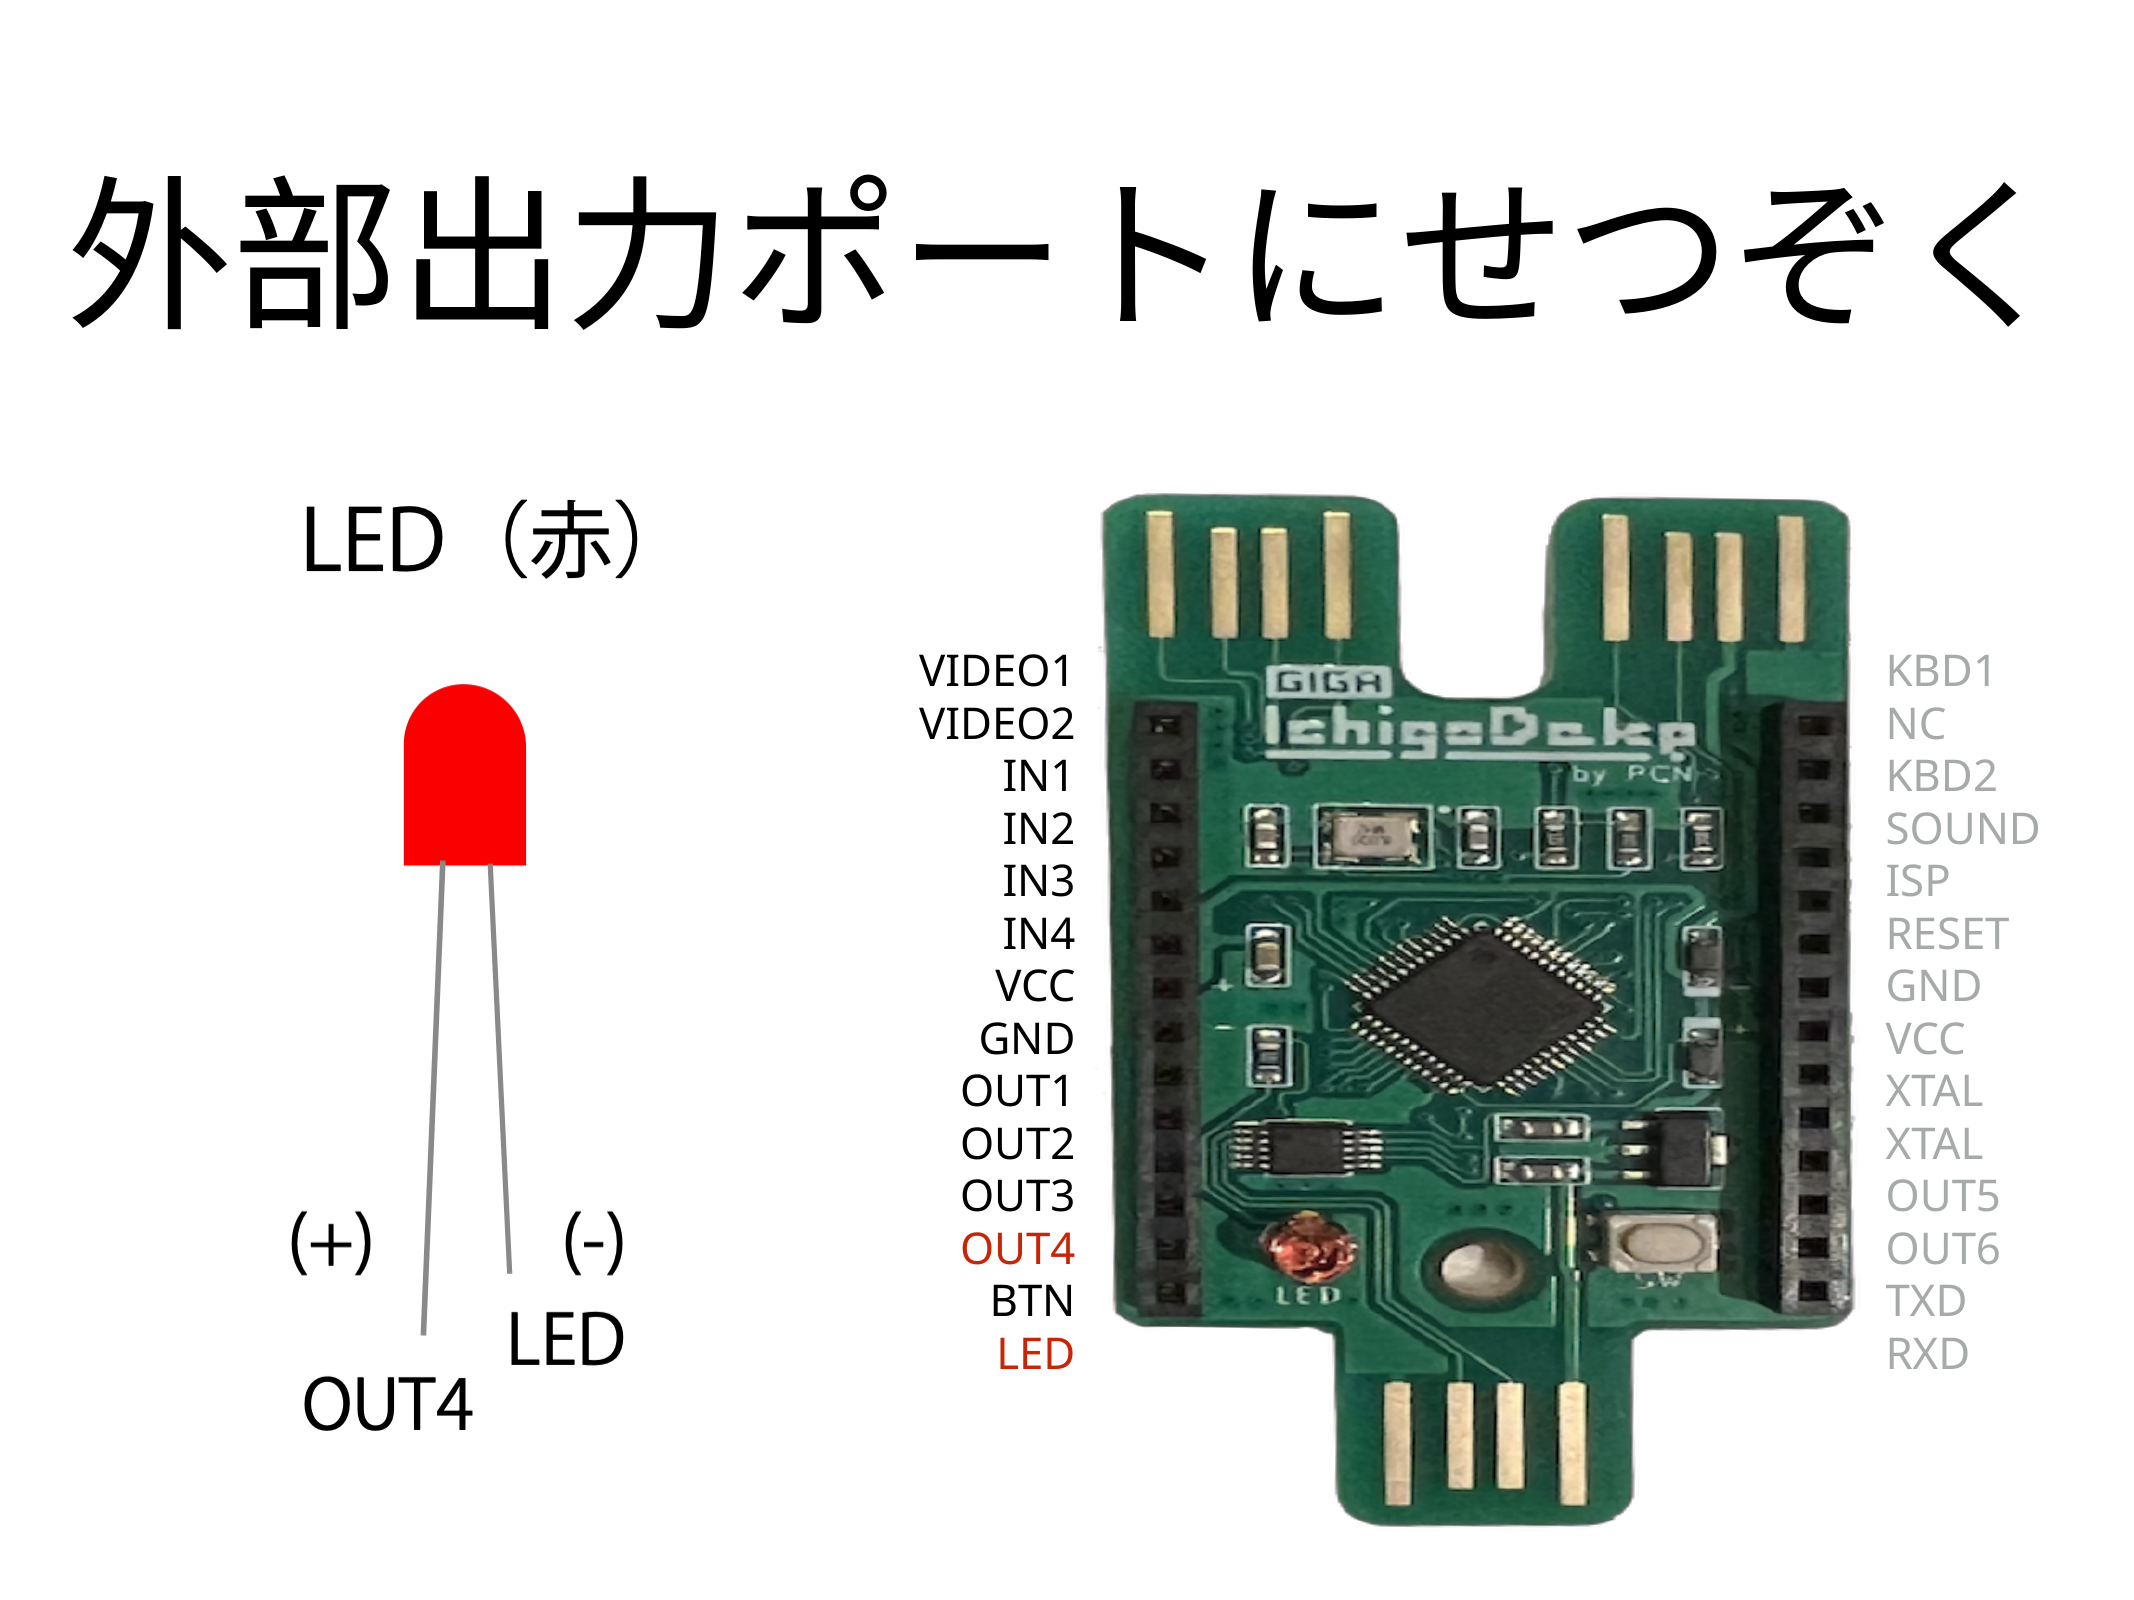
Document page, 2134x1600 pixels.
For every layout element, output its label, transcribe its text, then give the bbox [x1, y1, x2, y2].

picture [287, 497, 719, 1453]
text_box KBD1 NC KBD2 SOUND ISP RESET GND VCC XTAL XTAL OUT5 OUT6 TXD RXD [1877, 634, 2050, 1387]
title 外部出力ポートにせつぞく [0, 0, 2134, 734]
text_box VIDEO1 VIDEO2 IN1 IN2 IN3 IN4 VCC GND OUT1 OUT2 OUT3 OUT4 BTN LED [910, 634, 1076, 1387]
picture [1074, 476, 1875, 1545]
